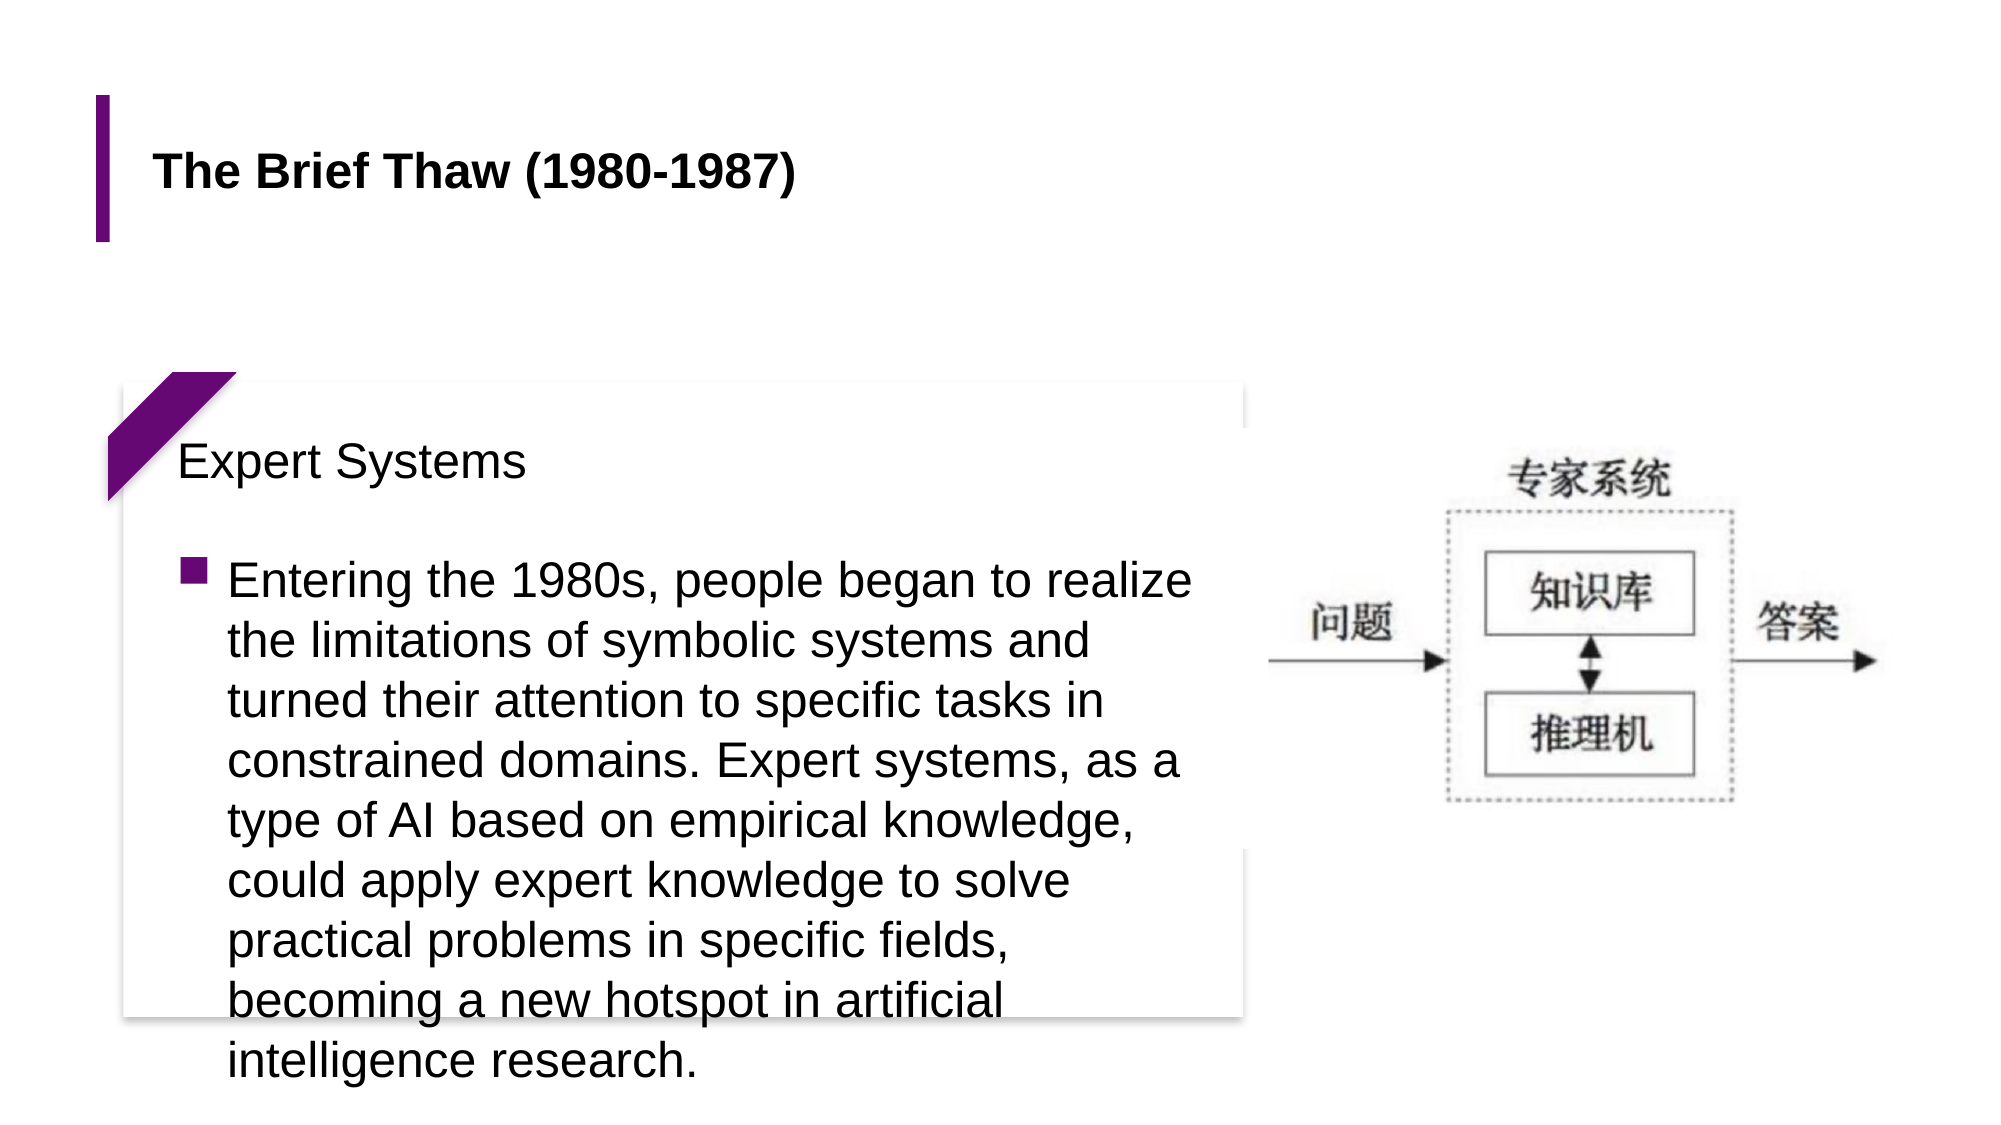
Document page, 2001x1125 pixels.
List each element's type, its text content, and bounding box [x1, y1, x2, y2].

text_box [108, 371, 238, 501]
text_box [123, 381, 1244, 1017]
title The Brief Thaw (1980-1987) [137, 59, 1863, 278]
picture [1242, 428, 1954, 850]
text_box Entering the 1980s, people began to realize the limitations of symbolic systems and turned their attention to specific tasks in constrained domains. Expert systems, as a type of AI based on empirical knowledge, could apply expert knowledge to solve practical problems in specific fields, becoming a new hotspot in artificial intelligence research. [176, 546, 1215, 990]
text_box Expert Systems [176, 428, 1215, 497]
